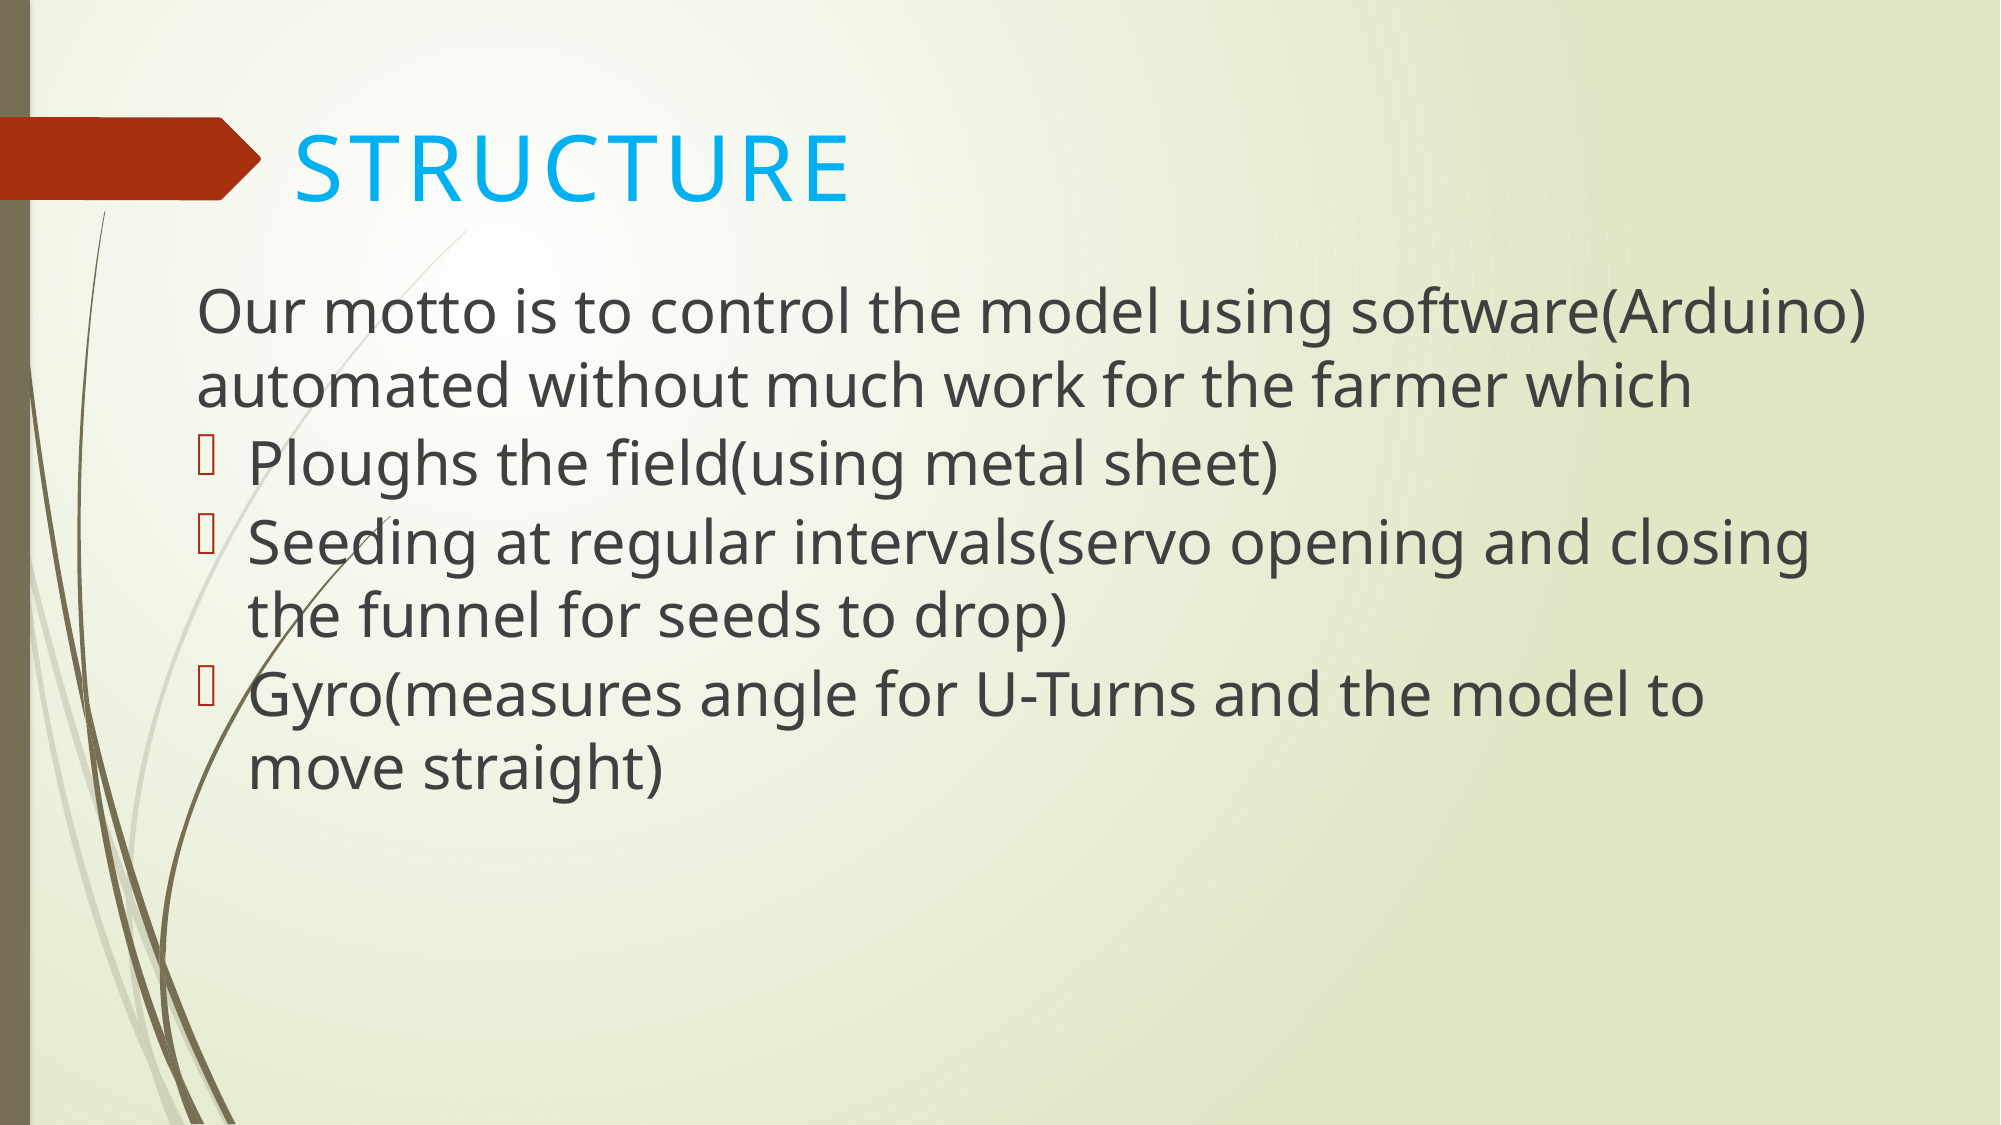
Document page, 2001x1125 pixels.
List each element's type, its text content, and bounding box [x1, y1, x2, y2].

title STRUCTURE [278, 102, 1888, 265]
list Our motto is to control the model using software(Arduino) automated without much work for the farmer which Ploughs the field(using metal sheet) Seeding at regular intervals(servo opening and closing the funnel for seeds to drop) Gyro(measures angle for U-Turns and the model to move straight) [181, 265, 1888, 970]
